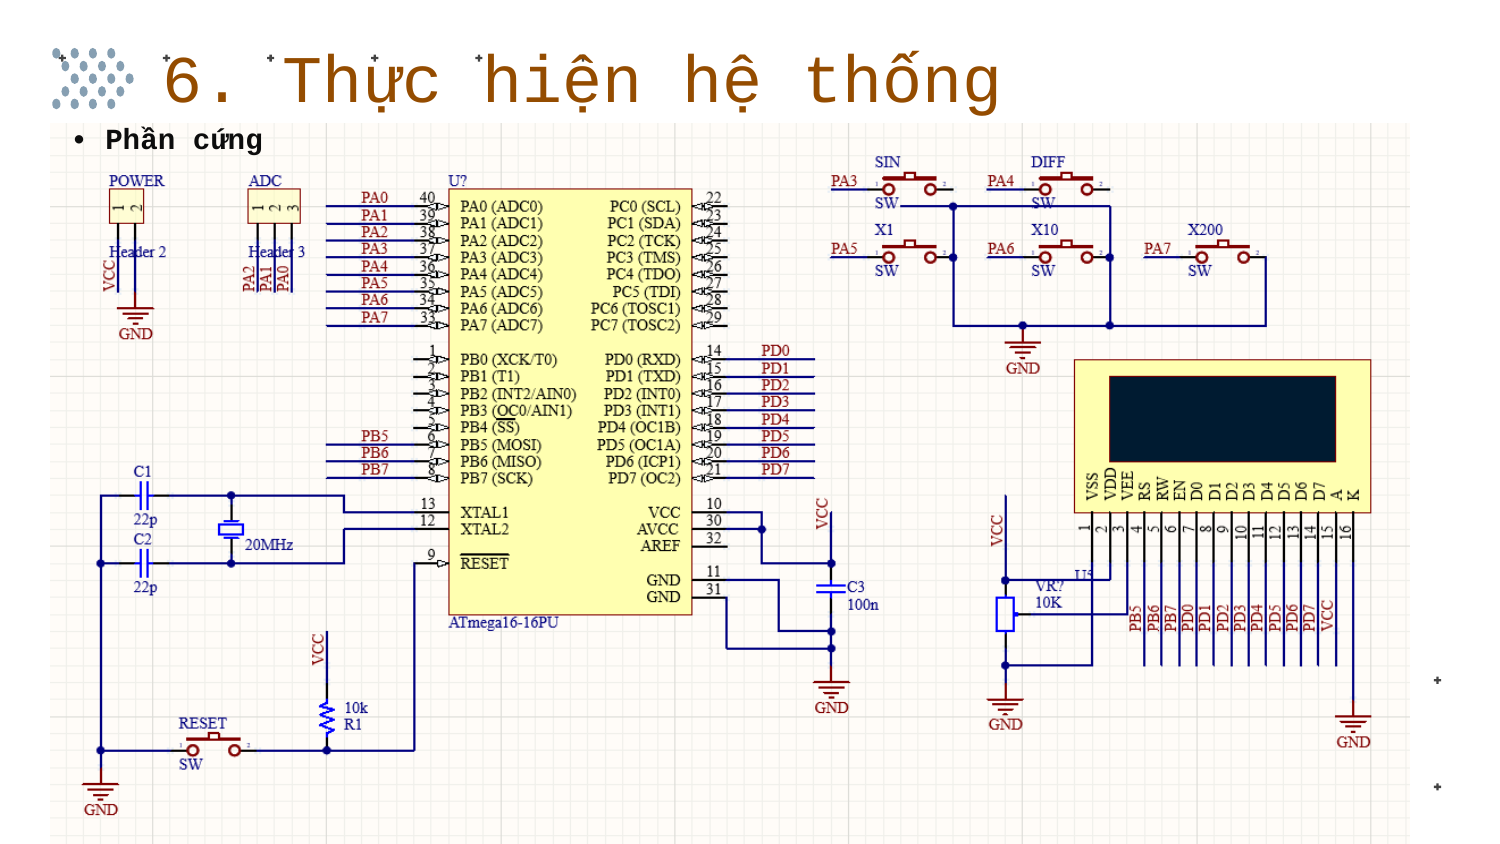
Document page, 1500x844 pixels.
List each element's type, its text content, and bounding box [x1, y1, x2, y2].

text_box 6. Thực hiện hệ thống [0, 20, 1018, 126]
picture [50, 123, 1410, 844]
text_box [50, 47, 134, 110]
